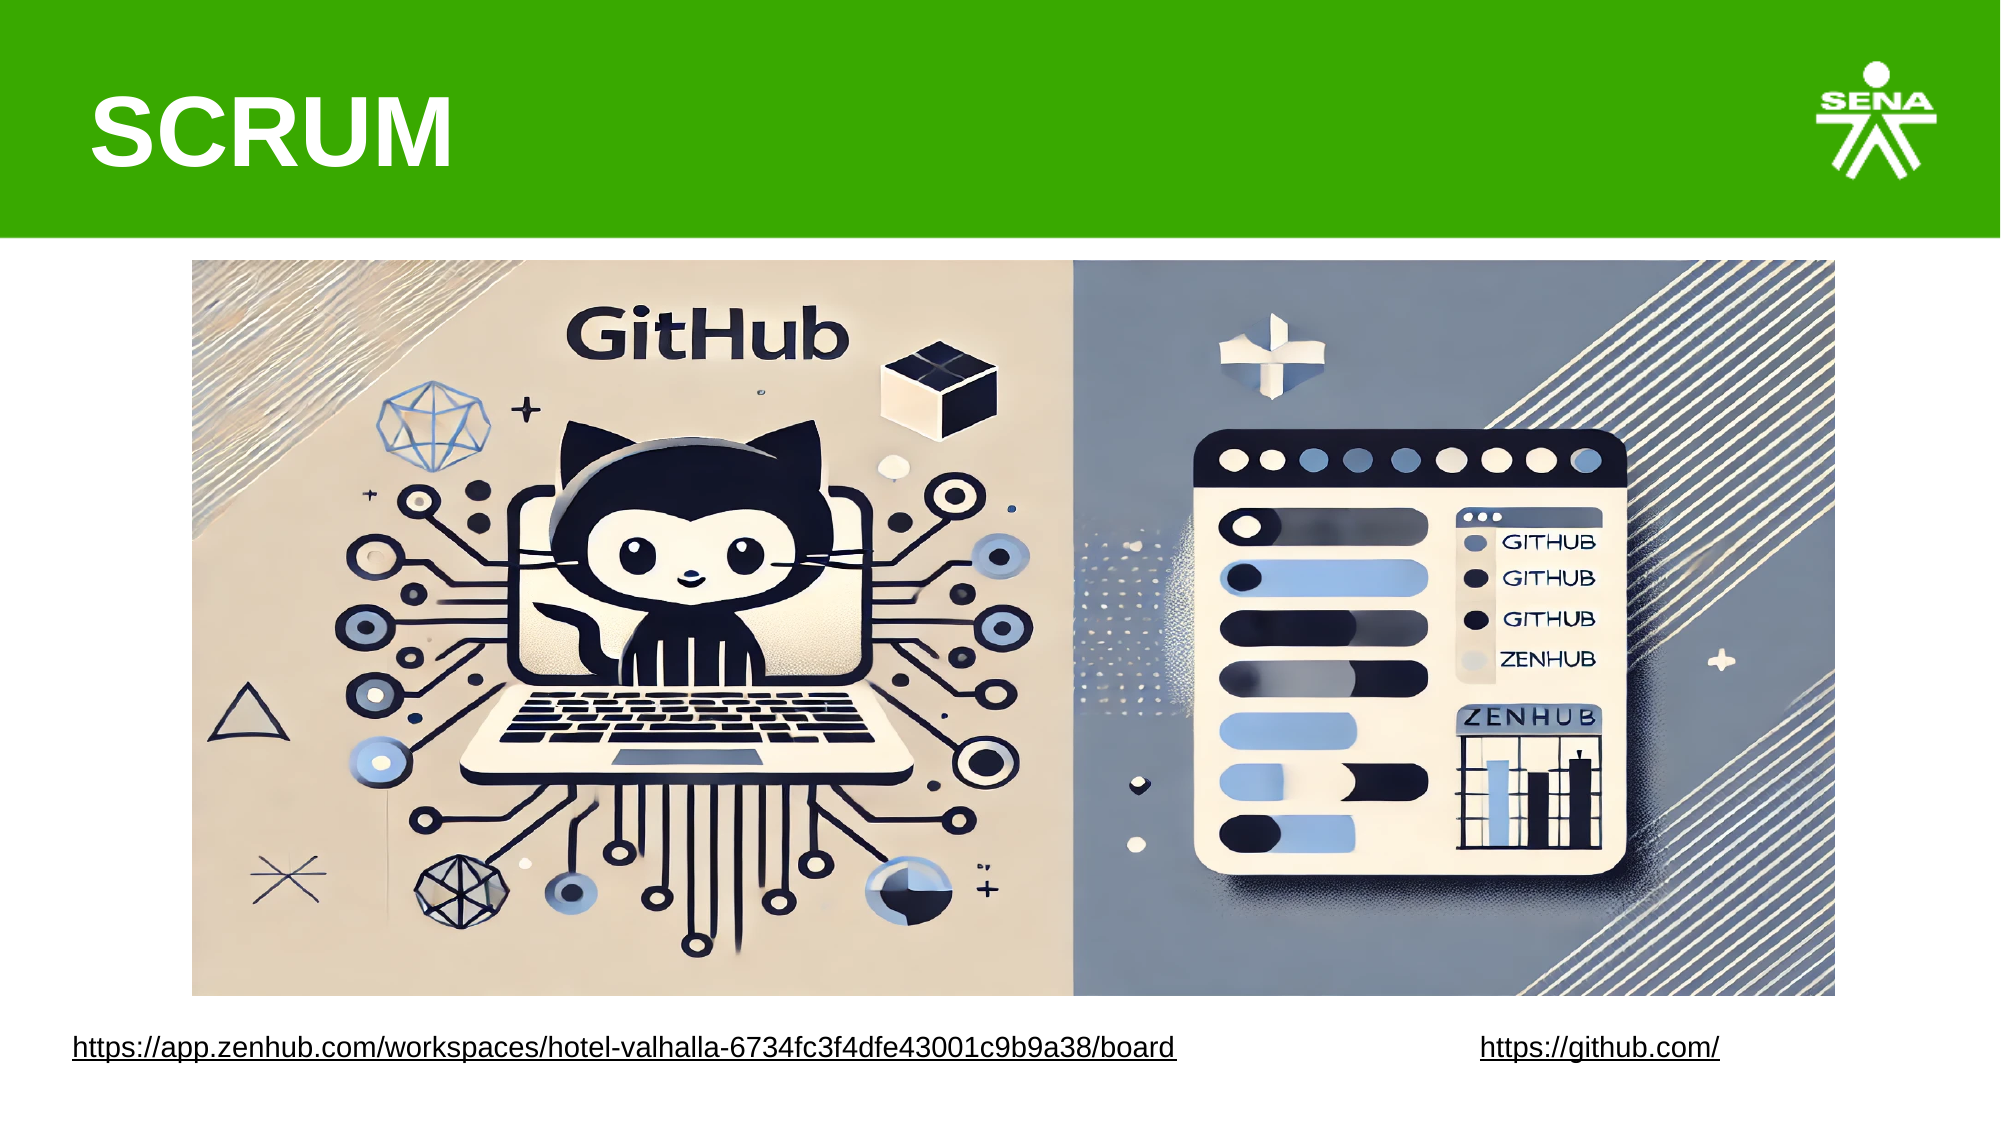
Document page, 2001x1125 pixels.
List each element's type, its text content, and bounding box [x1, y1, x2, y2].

text_box https://github.com/ [1464, 1021, 1915, 1106]
text_box https://app.zenhub.com/workspaces/hotel-valhalla-6734fc3f4dfe43001c9b9a38/board [57, 1021, 1219, 1106]
picture [0, 0, 2001, 1125]
title SCRUM [74, 18, 1800, 236]
